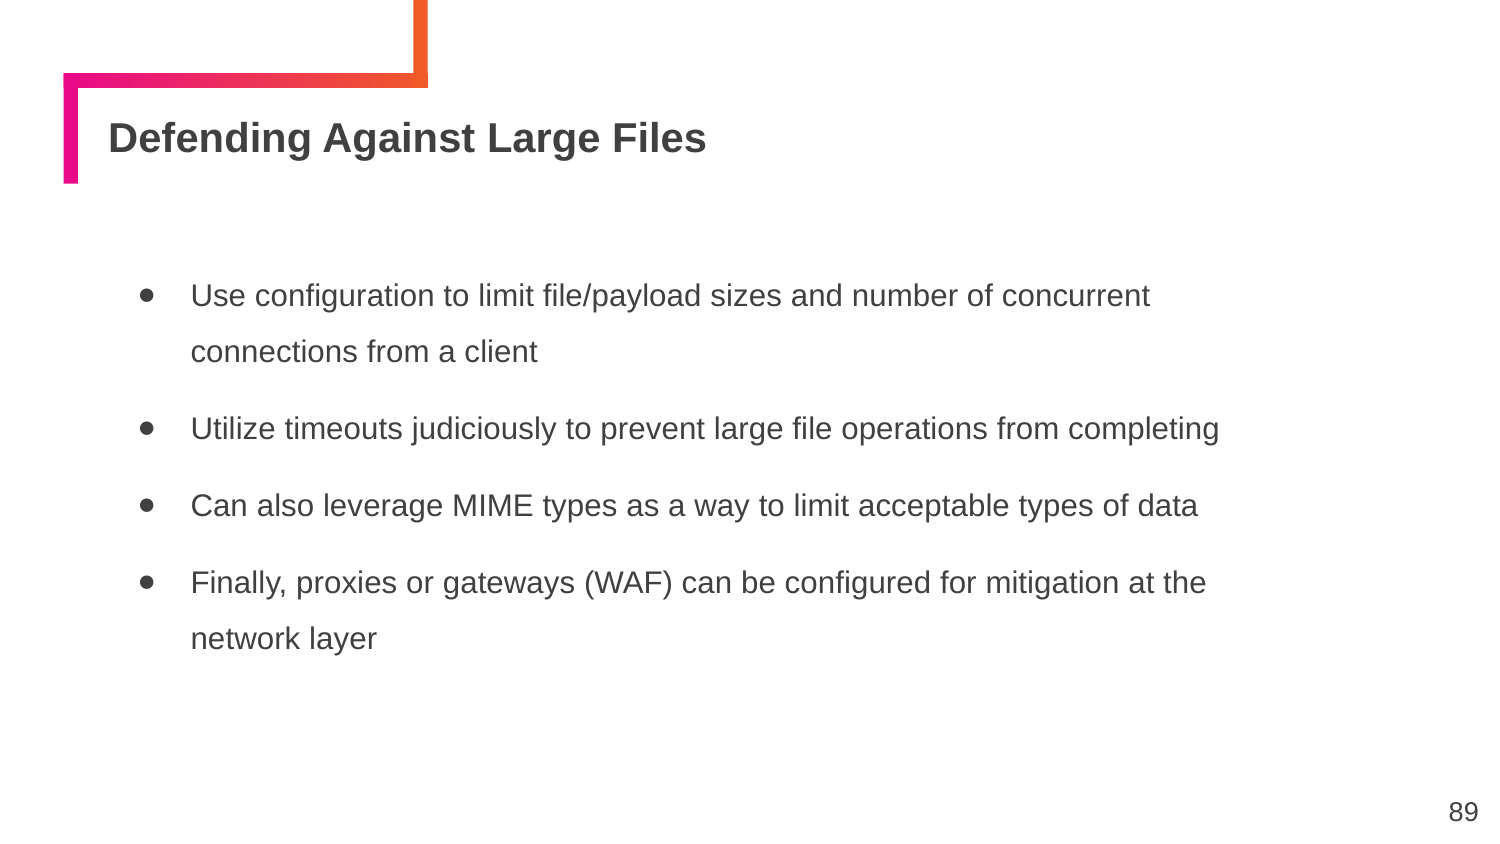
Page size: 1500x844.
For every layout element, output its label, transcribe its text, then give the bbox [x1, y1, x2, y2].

title Defending Against Large Files [100, 117, 1455, 169]
text_box Use configuration to limit file/payload sizes and number of concurrent connections from a client Utilize timeouts judiciously to prevent large file operations from completing Can also leverage MIME types as a way to limit acceptable types of data Finally, proxies or gateways (WAF) can be configured for mitigation at the network layer [100, 241, 1264, 770]
slide_number 89 [1403, 779, 1494, 844]
